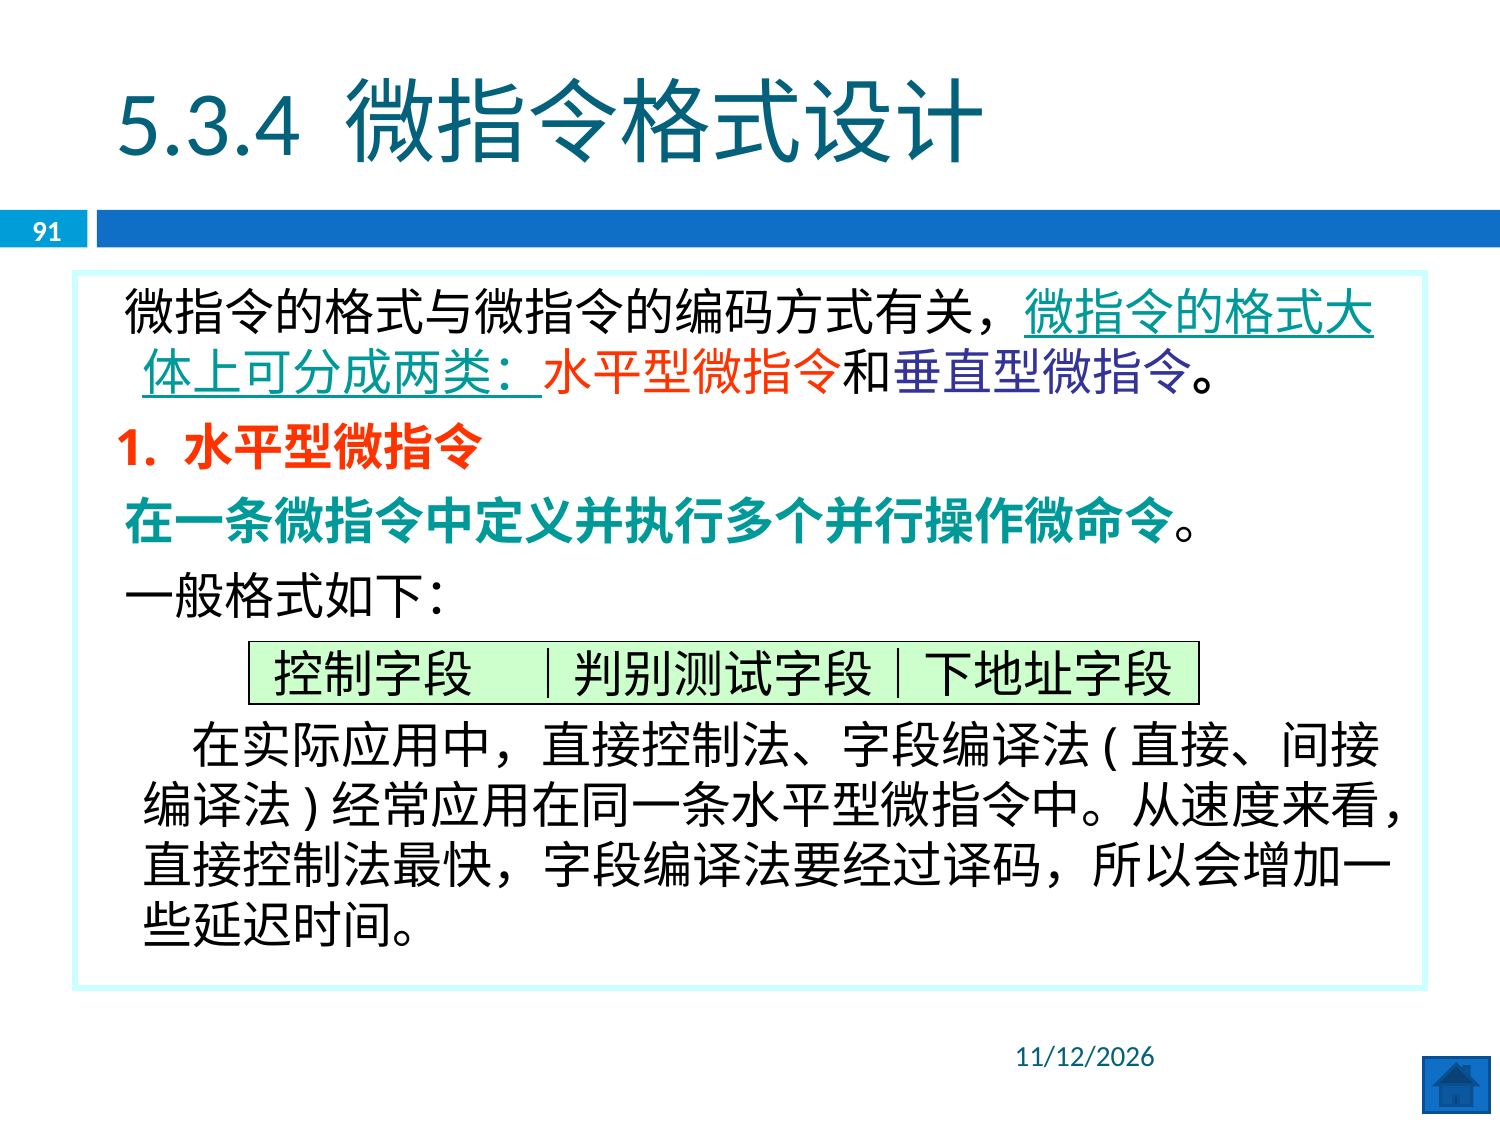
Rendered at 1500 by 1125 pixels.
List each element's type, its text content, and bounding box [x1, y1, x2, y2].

text_box 微指令的格式与微指令的编码方式有关，微指令的格式大体上可分成两类：水平型微指令和垂直型微指令。 1. 水平型微指令 在一条微指令中定义并执行多个并行操作微命令。 一般格式如下： 在实际应用中，直接控制法、字段编译法(直接、间接编译法)经常应用在同一条水平型微指令中。从速度来看，直接控制法最快，字段编译法要经过译码，所以会增加一些延迟时间。 [74, 273, 1425, 988]
text_box 91 [0, 187, 94, 272]
text_box [1423, 1057, 1490, 1113]
text_box 2020/6/29 [999, 1024, 1438, 1085]
title 5.3.4 微指令格式设计 [100, 37, 1438, 200]
text_box 控制字段 ｜判别测试字段｜下地址字段 [248, 641, 1199, 705]
